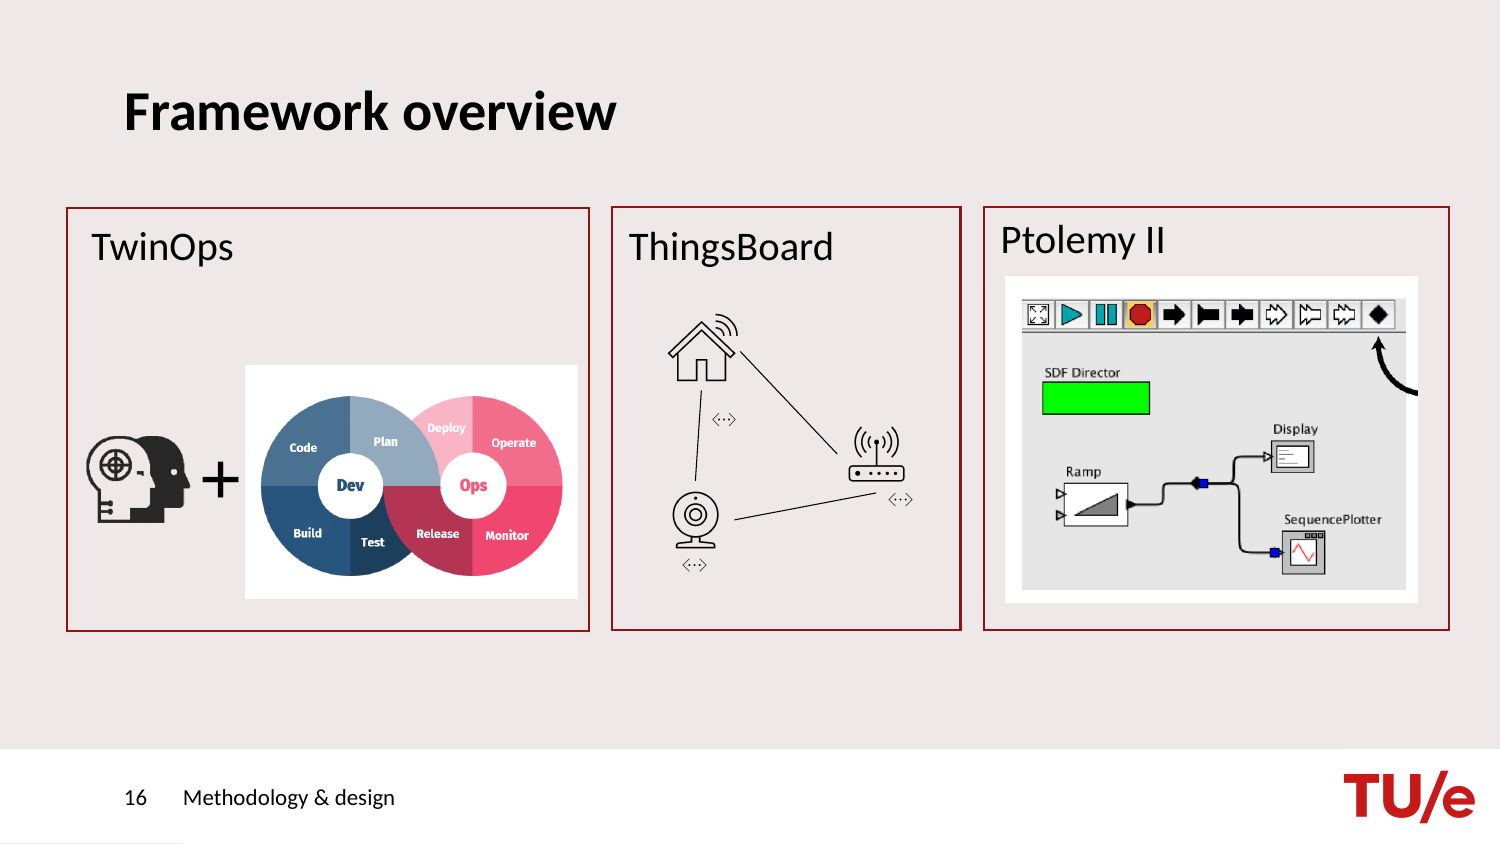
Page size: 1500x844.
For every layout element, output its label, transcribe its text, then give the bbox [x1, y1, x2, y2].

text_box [983, 206, 1449, 631]
picture [837, 414, 916, 515]
slide_number 16 [0, 749, 183, 844]
text_box [611, 206, 962, 631]
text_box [740, 351, 838, 454]
picture [656, 480, 735, 580]
footer Methodology & design [183, 749, 1339, 844]
picture [244, 365, 578, 599]
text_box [695, 390, 702, 481]
text_box [66, 207, 590, 632]
picture [199, 458, 242, 501]
picture [80, 421, 196, 537]
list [709, 404, 739, 435]
picture [662, 312, 741, 391]
title Framework overview [124, 85, 1364, 174]
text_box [734, 492, 877, 520]
picture [1339, 749, 1500, 844]
